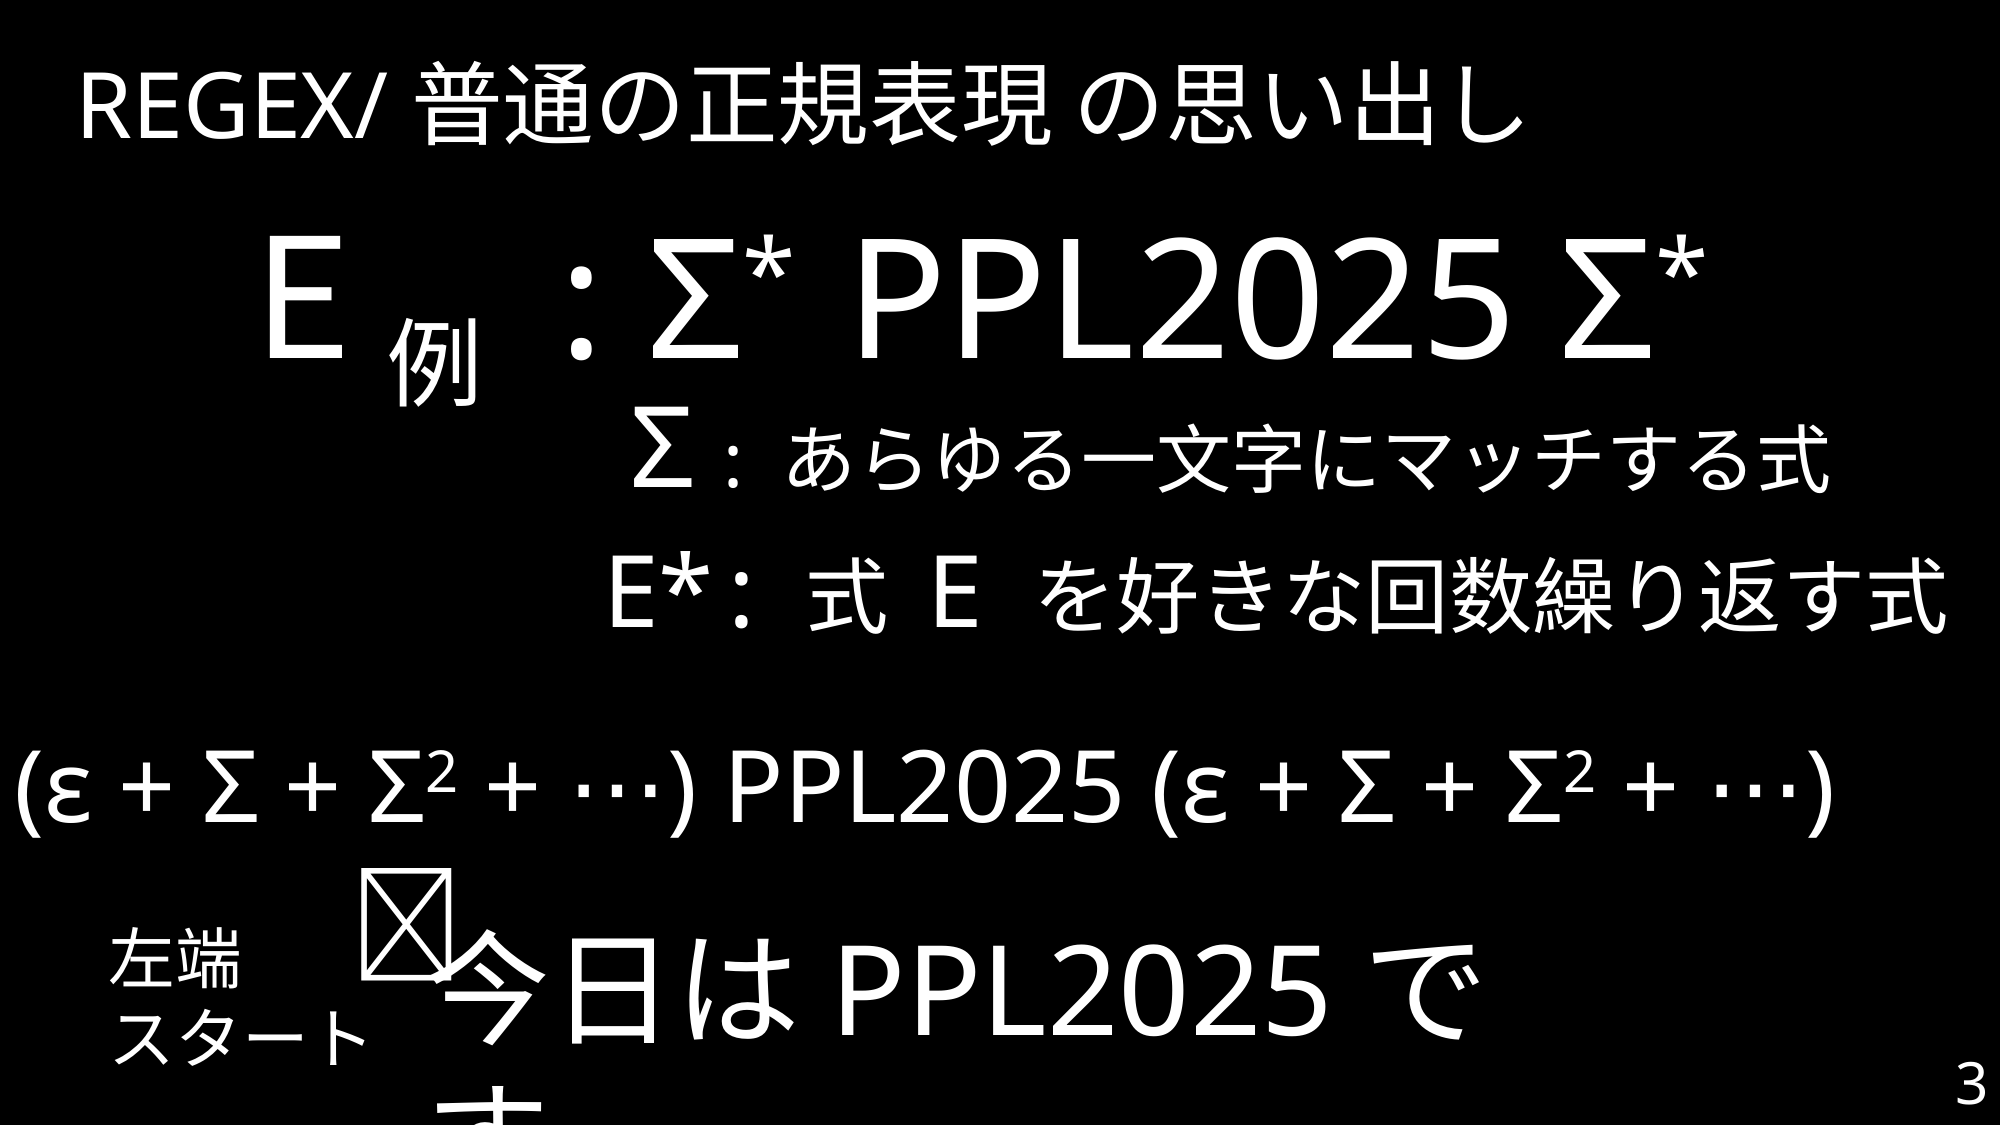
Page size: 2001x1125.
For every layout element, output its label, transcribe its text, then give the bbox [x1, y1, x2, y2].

text_box E* : 式 E を好きな回数繰り返す式 [588, 519, 1964, 655]
title REGEX/普通の正規表現 の思い出し [60, 0, 1786, 218]
text_box 左端 スタート [93, 909, 391, 1085]
text_box E例 : Σ* PPL2025 Σ* [152, 186, 1810, 407]
text_box 📍 [335, 847, 479, 998]
text_box 今日はPPL2025です [410, 903, 1588, 1125]
text_box 3 [1940, 1039, 2000, 1124]
text_box (ε + Σ + Σ2 + ⋯) PPL2025 (ε + Σ + Σ2 + ⋯) [0, 714, 1973, 850]
text_box Σ : あらゆる一文字にマッチする式 [615, 367, 1847, 518]
